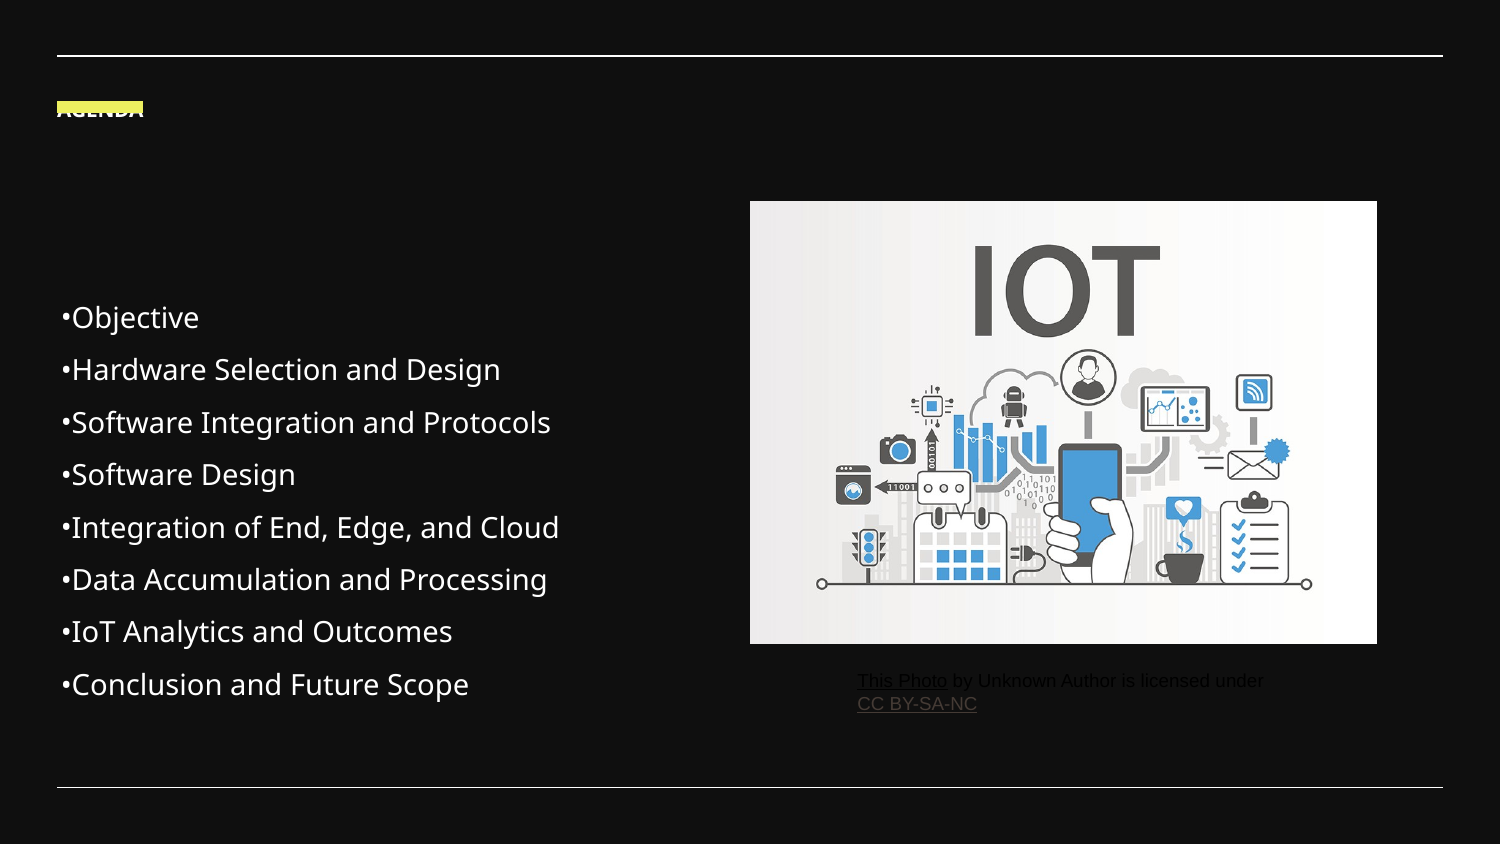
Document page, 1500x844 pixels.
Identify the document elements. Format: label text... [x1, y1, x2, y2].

text_box This Photo by Unknown Author is licensed under CC BY-SA-NC [842, 661, 1377, 722]
picture [749, 201, 1377, 645]
text_box Objective Hardware Selection and Design Software Integration and Protocols Software Design Integration of End, Edge, and Cloud Data Accumulation and Processing IoT Analytics and Outcomes Conclusion and Future Scope [60, 121, 837, 702]
subtitle AGENDA [57, 64, 372, 122]
